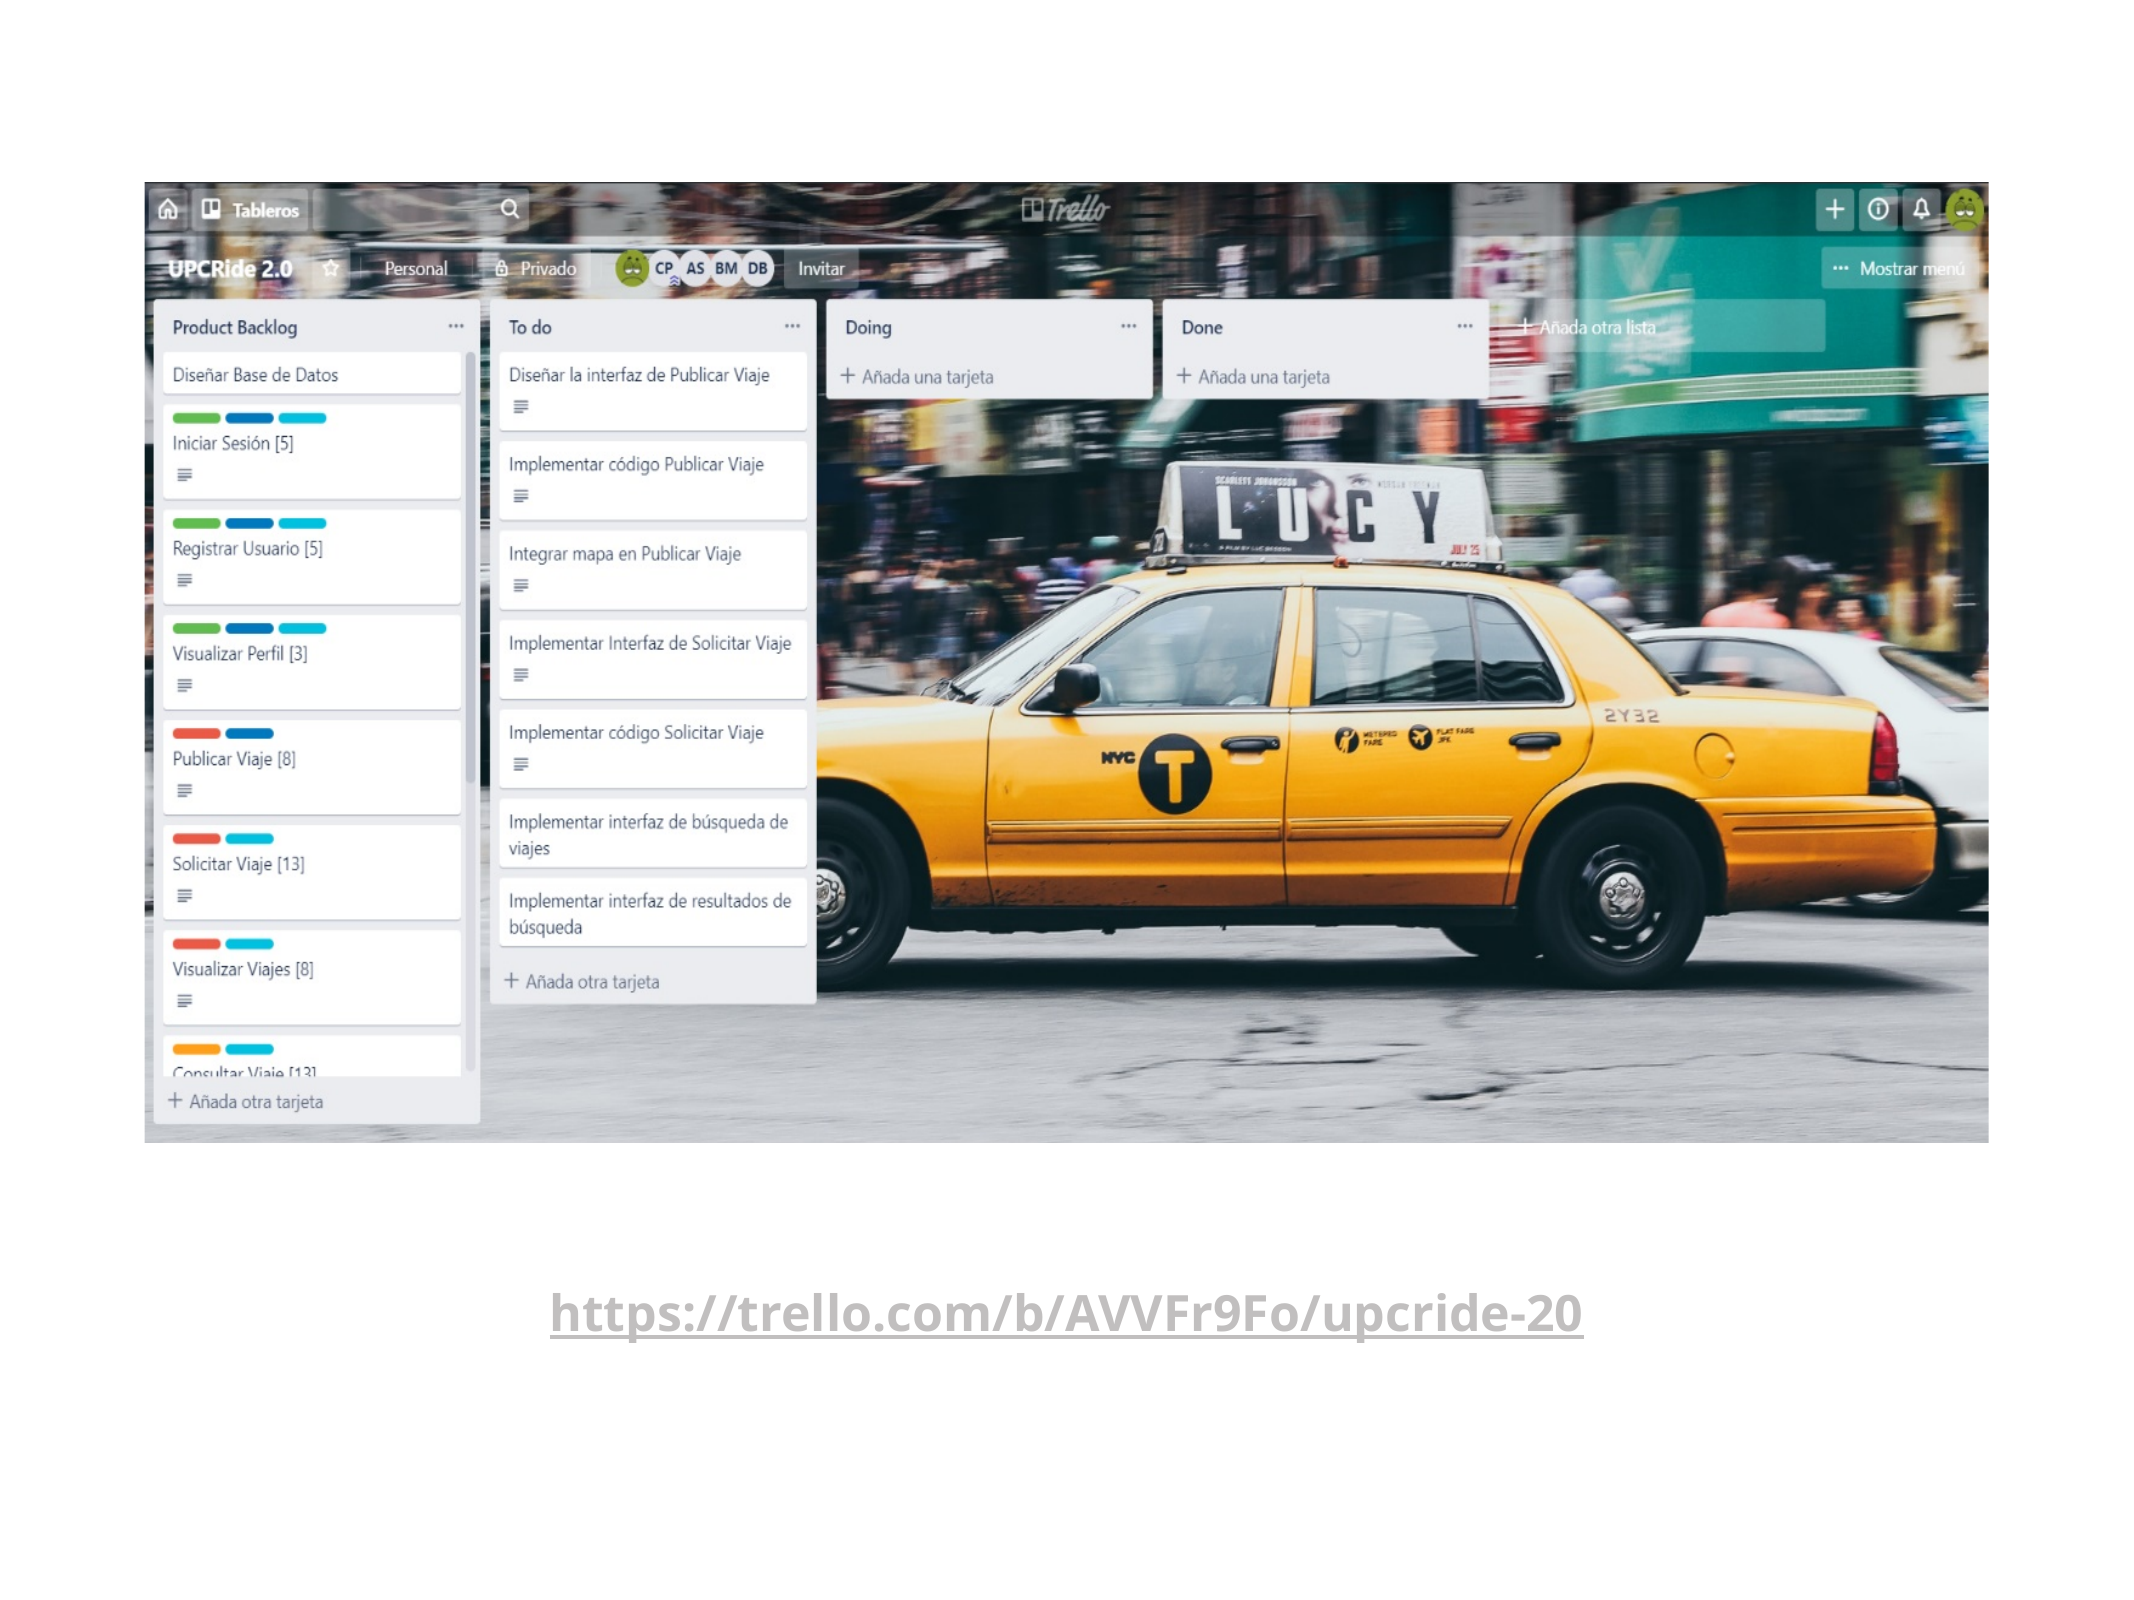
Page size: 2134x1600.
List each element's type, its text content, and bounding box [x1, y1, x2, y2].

picture [144, 182, 1989, 1143]
text_box https://trello.com/b/AVVFr9Fo/upcride-20 [534, 1263, 1599, 1358]
